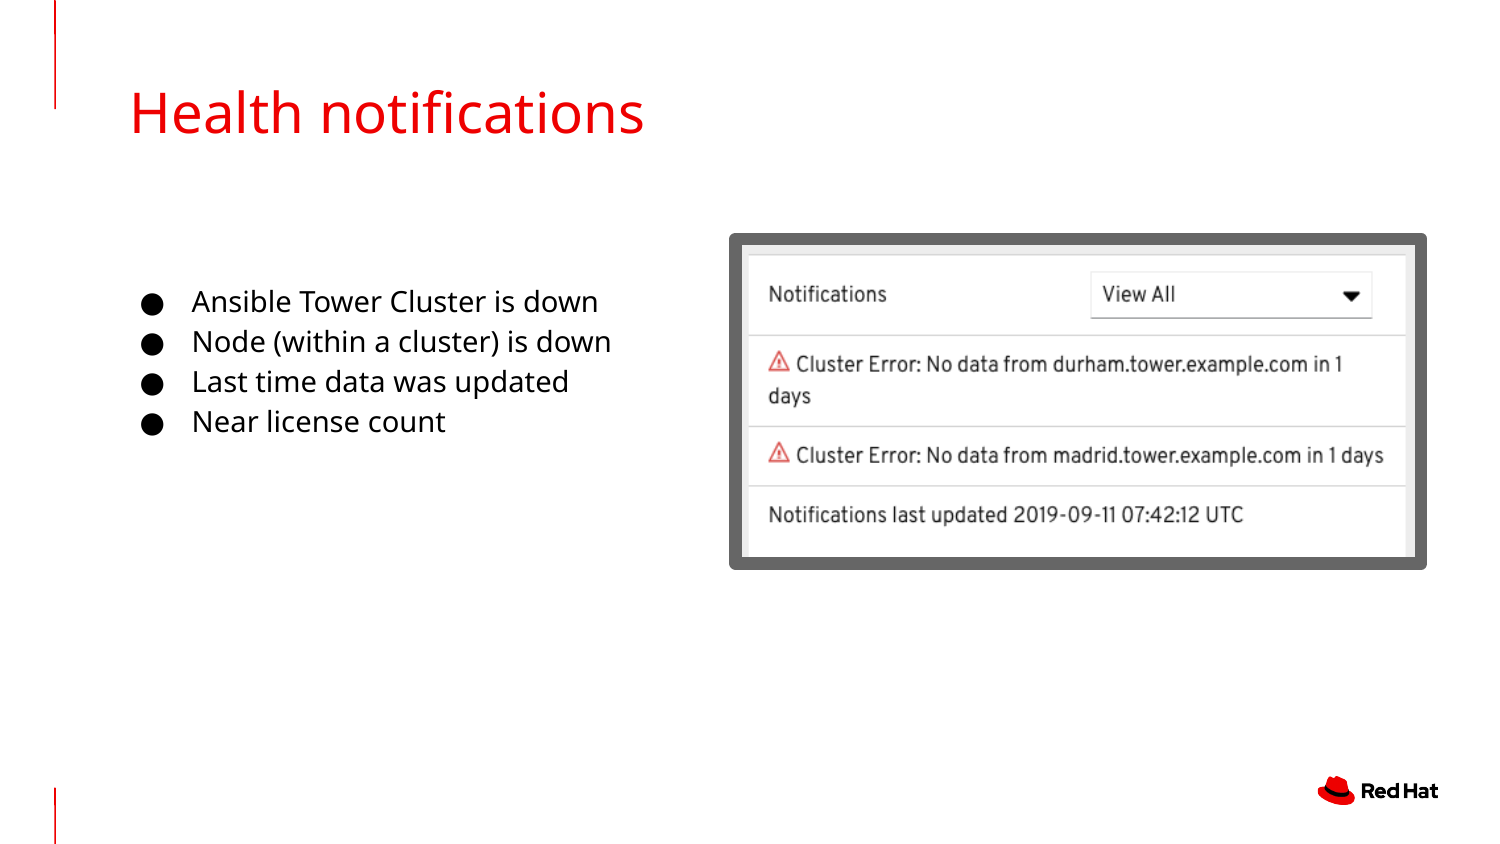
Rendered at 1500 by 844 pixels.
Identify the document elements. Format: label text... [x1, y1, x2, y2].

text_box Ansible Tower Cluster is down Node (within a cluster) is down Last time data was updated Near license count [101, 263, 729, 447]
picture [741, 244, 1416, 558]
text_box Health notifications [118, 84, 1307, 156]
picture [1317, 776, 1438, 805]
